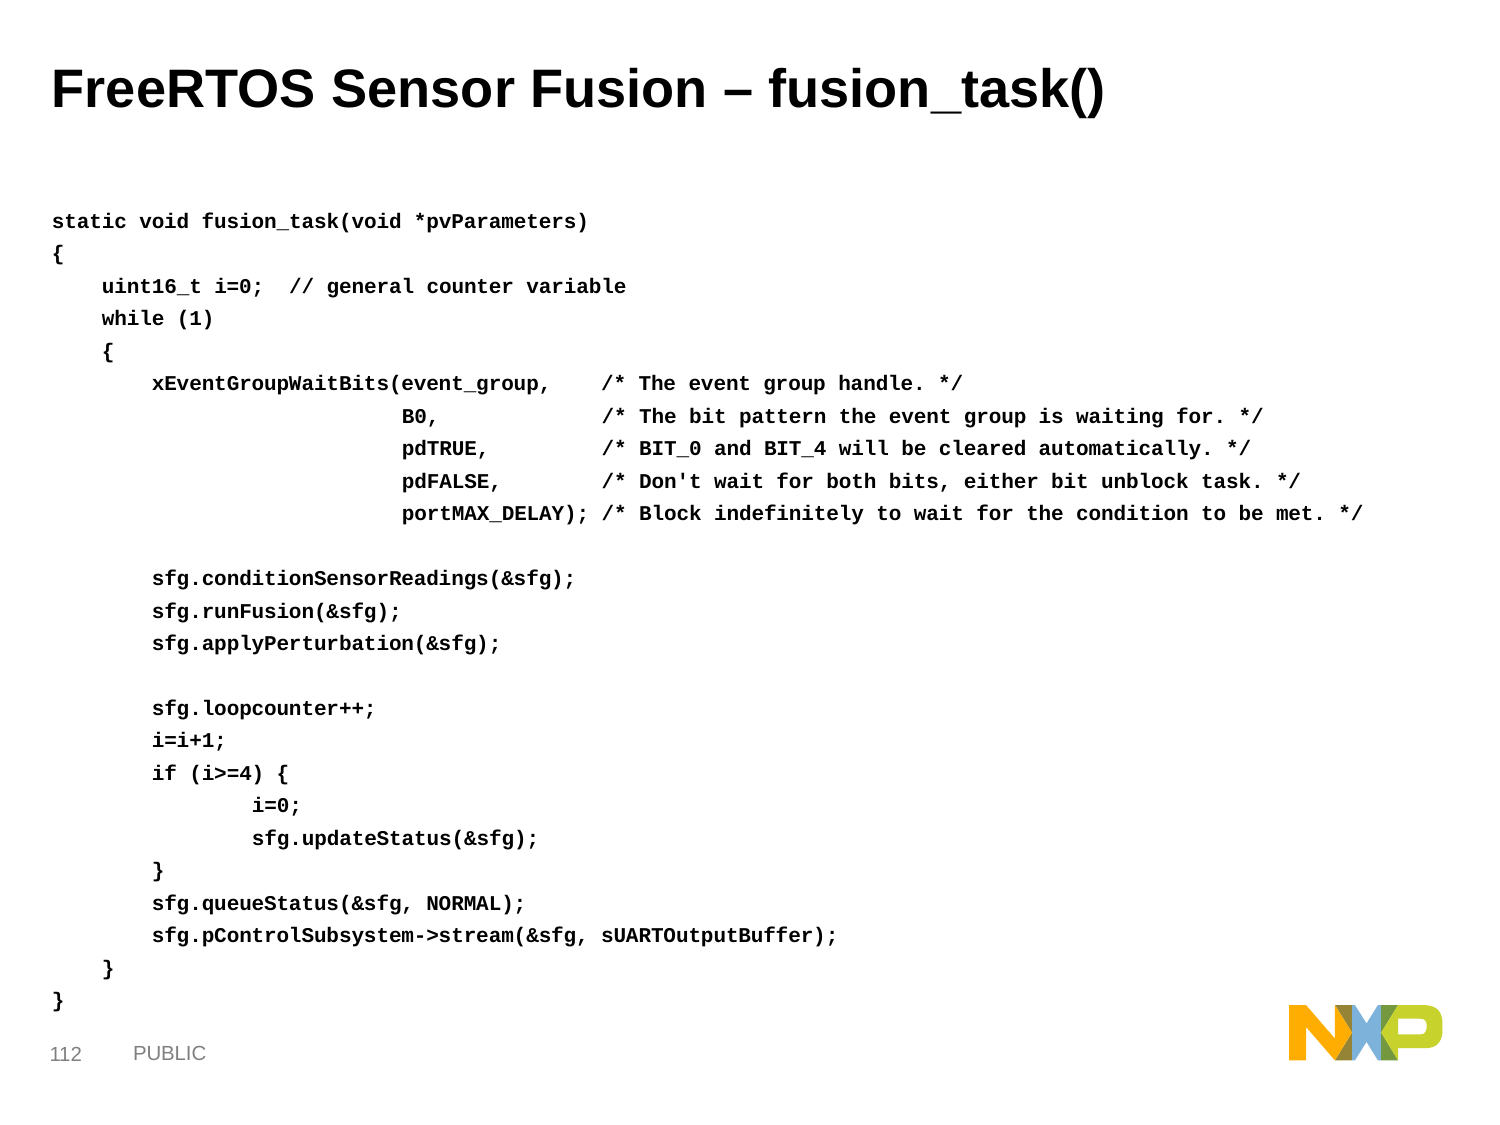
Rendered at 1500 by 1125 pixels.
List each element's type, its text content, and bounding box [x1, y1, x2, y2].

title FreeRTOS Sensor Fusion – fusion_task() [36, 45, 1472, 154]
list static void fusion_task(void *pvParameters) { uint16_t i=0; // general counter variable while (1) { xEventGroupWaitBits(event_group, /* The event group handle. */ B0, /* The bit pattern the event group is waiting for. */ pdTRUE, /* BIT_0 and BIT_4 will be cleared automatically. */ pdFALSE, /* Don't wait for both bits, either bit unblock task. */ portMAX_DELAY); /* Block indefinitely to wait for the condition to be met. */ sfg.conditionSensorReadings(&sfg); sfg.runFusion(&sfg); sfg.applyPerturbation(&sfg); sfg.loopcounter++; i=i+1; if (i>=4) { i=0; sfg.updateStatus(&sfg); } sfg.queueStatus(&sfg, NORMAL); sfg.pControlSubsystem->stream(&sfg, sUARTOutputBuffer); } } [36, 167, 1472, 1025]
